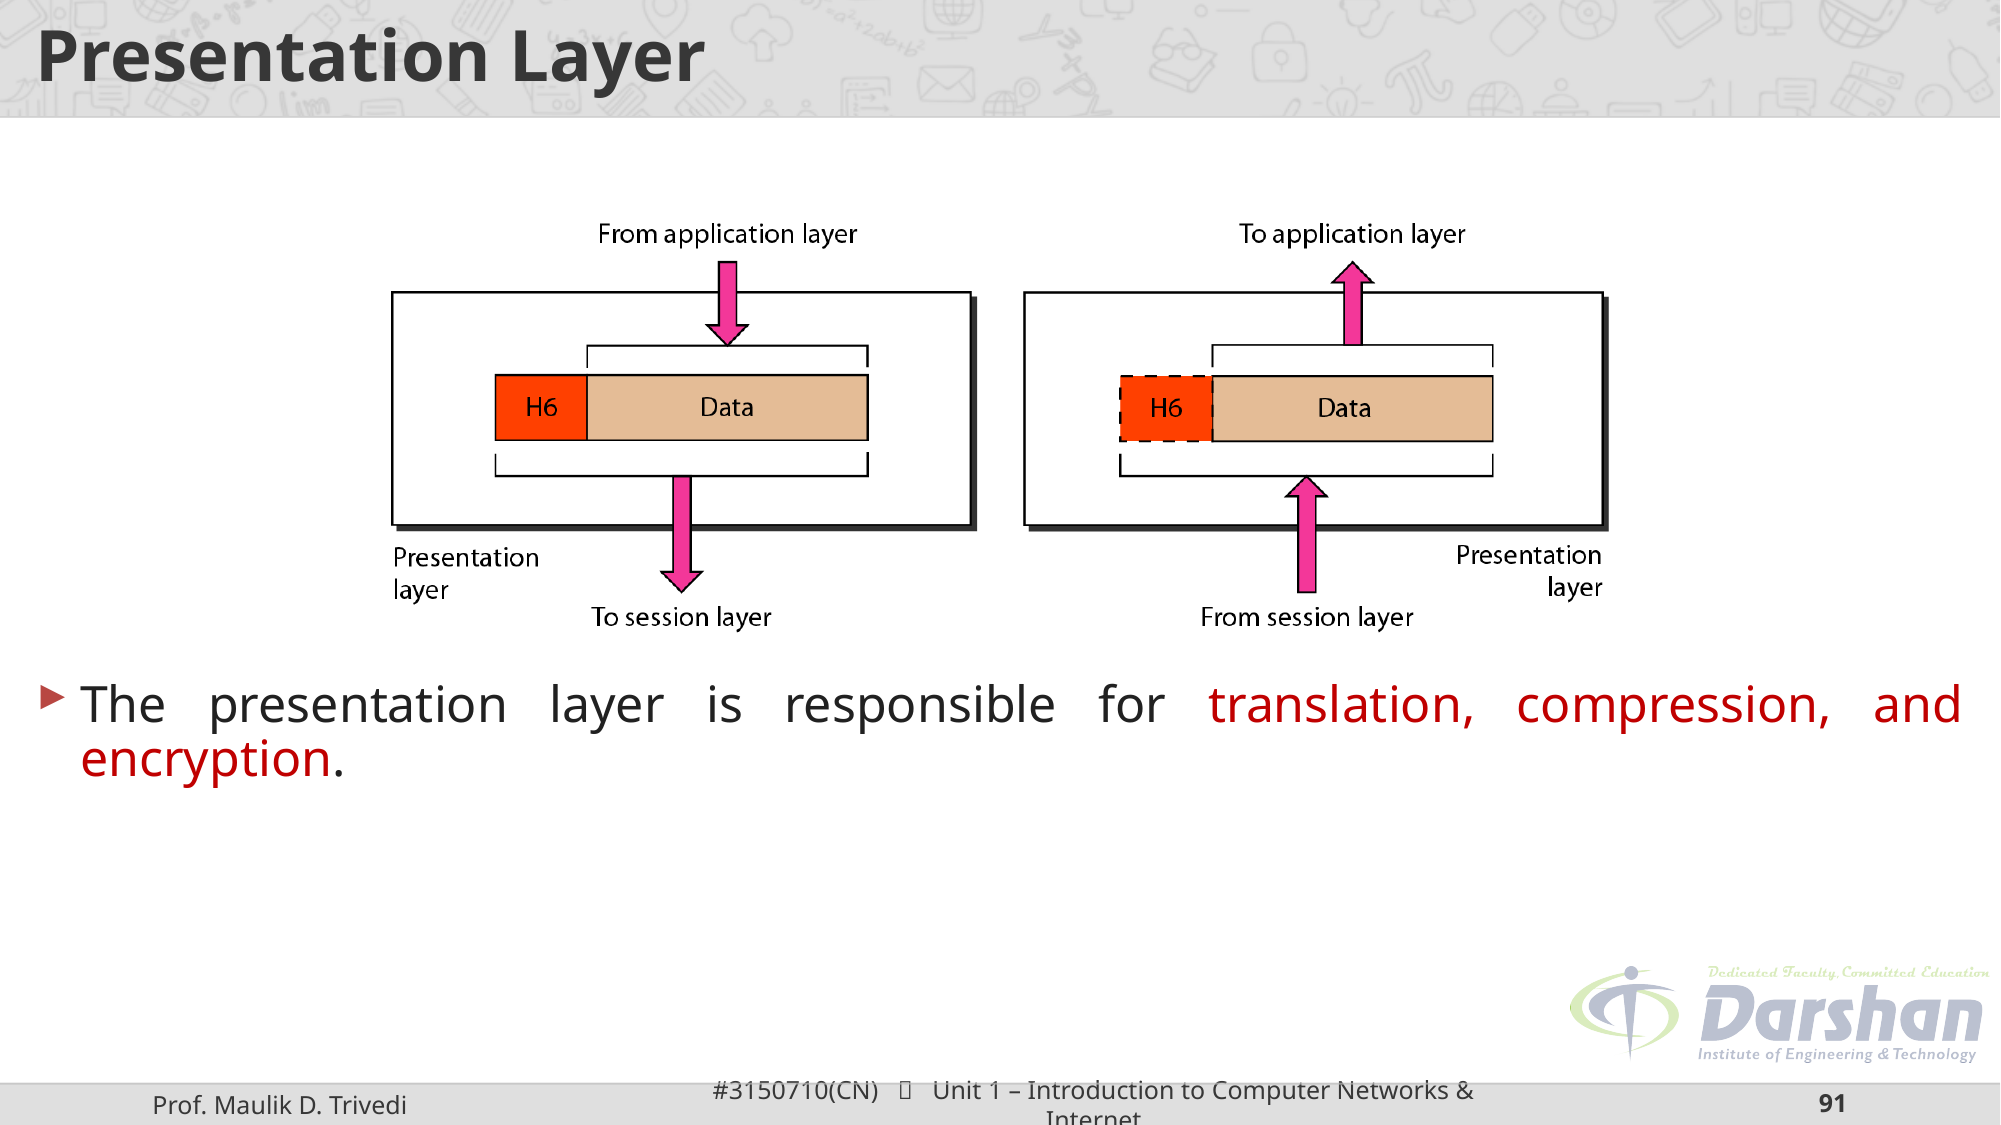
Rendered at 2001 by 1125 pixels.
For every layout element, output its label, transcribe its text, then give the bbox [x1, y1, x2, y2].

list The presentation layer is responsible for translation, compression, and encryption. [21, 141, 1979, 1059]
title Presentation Layer [0, 0, 2000, 117]
picture [391, 219, 1609, 633]
